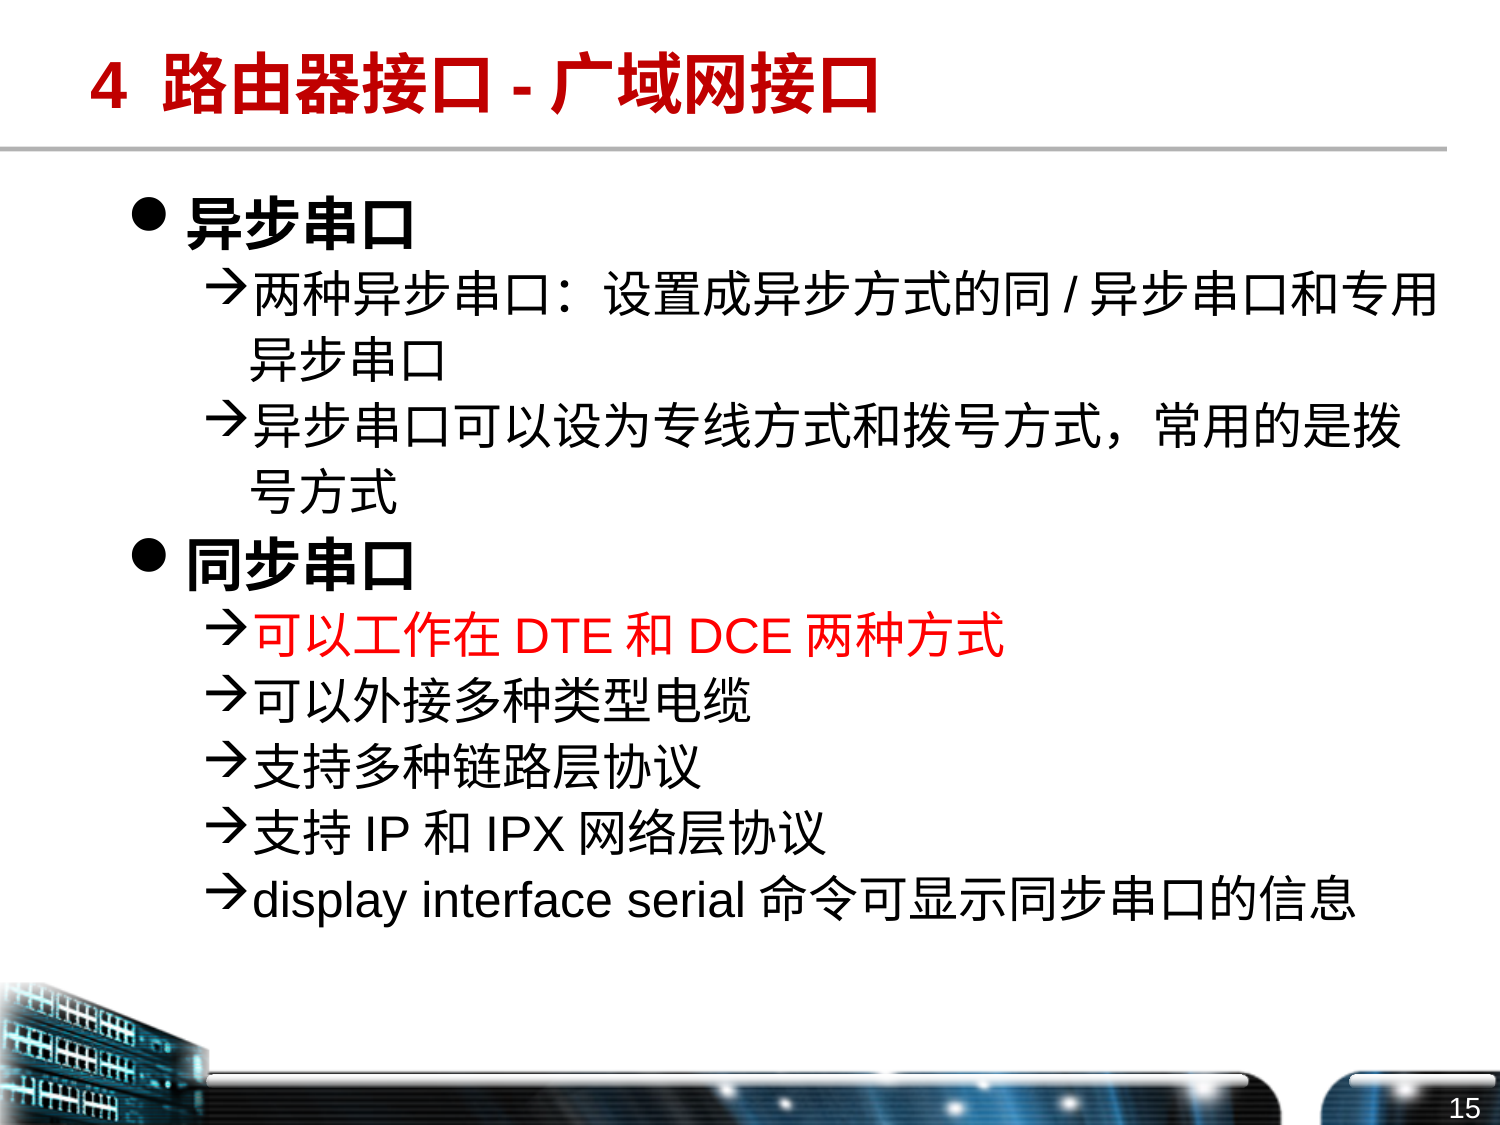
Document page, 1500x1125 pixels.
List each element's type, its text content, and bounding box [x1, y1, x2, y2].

title 4 路由器接口-广域网接口 [74, 25, 1263, 138]
text_box 异步串口 两种异步串口：设置成异步方式的同/异步串口和专用异步串口 异步串口可以设为专线方式和拨号方式，常用的是拨号方式 同步串口 可以工作在DTE和DCE两种方式 可以外接多种类型电缆 支持多种链路层协议 支持IP和IPX网络层协议 display interface serial命令可显示同步串口的信息 [112, 172, 1459, 906]
picture [0, 0, 1500, 1125]
